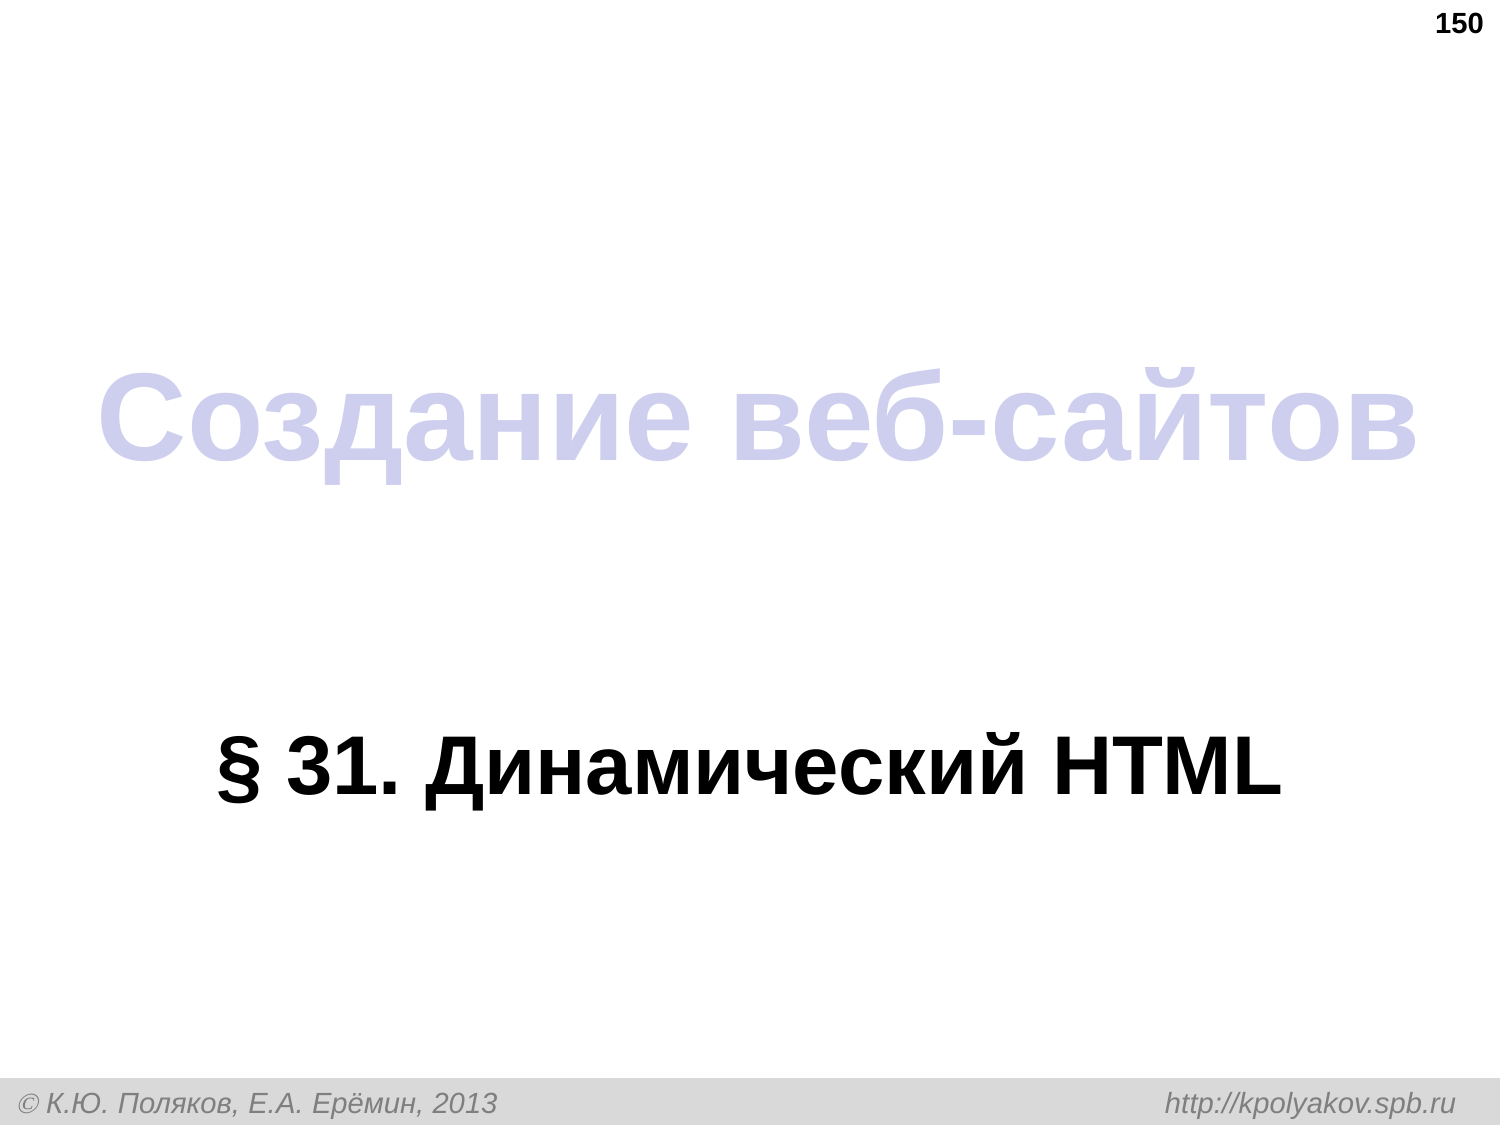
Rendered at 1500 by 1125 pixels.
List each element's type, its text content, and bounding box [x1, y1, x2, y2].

slide_number 150 [1148, 0, 1500, 75]
title Создание веб-сайтов [49, 288, 1469, 533]
subtitle § 31. Динамический HTML [76, 715, 1424, 942]
